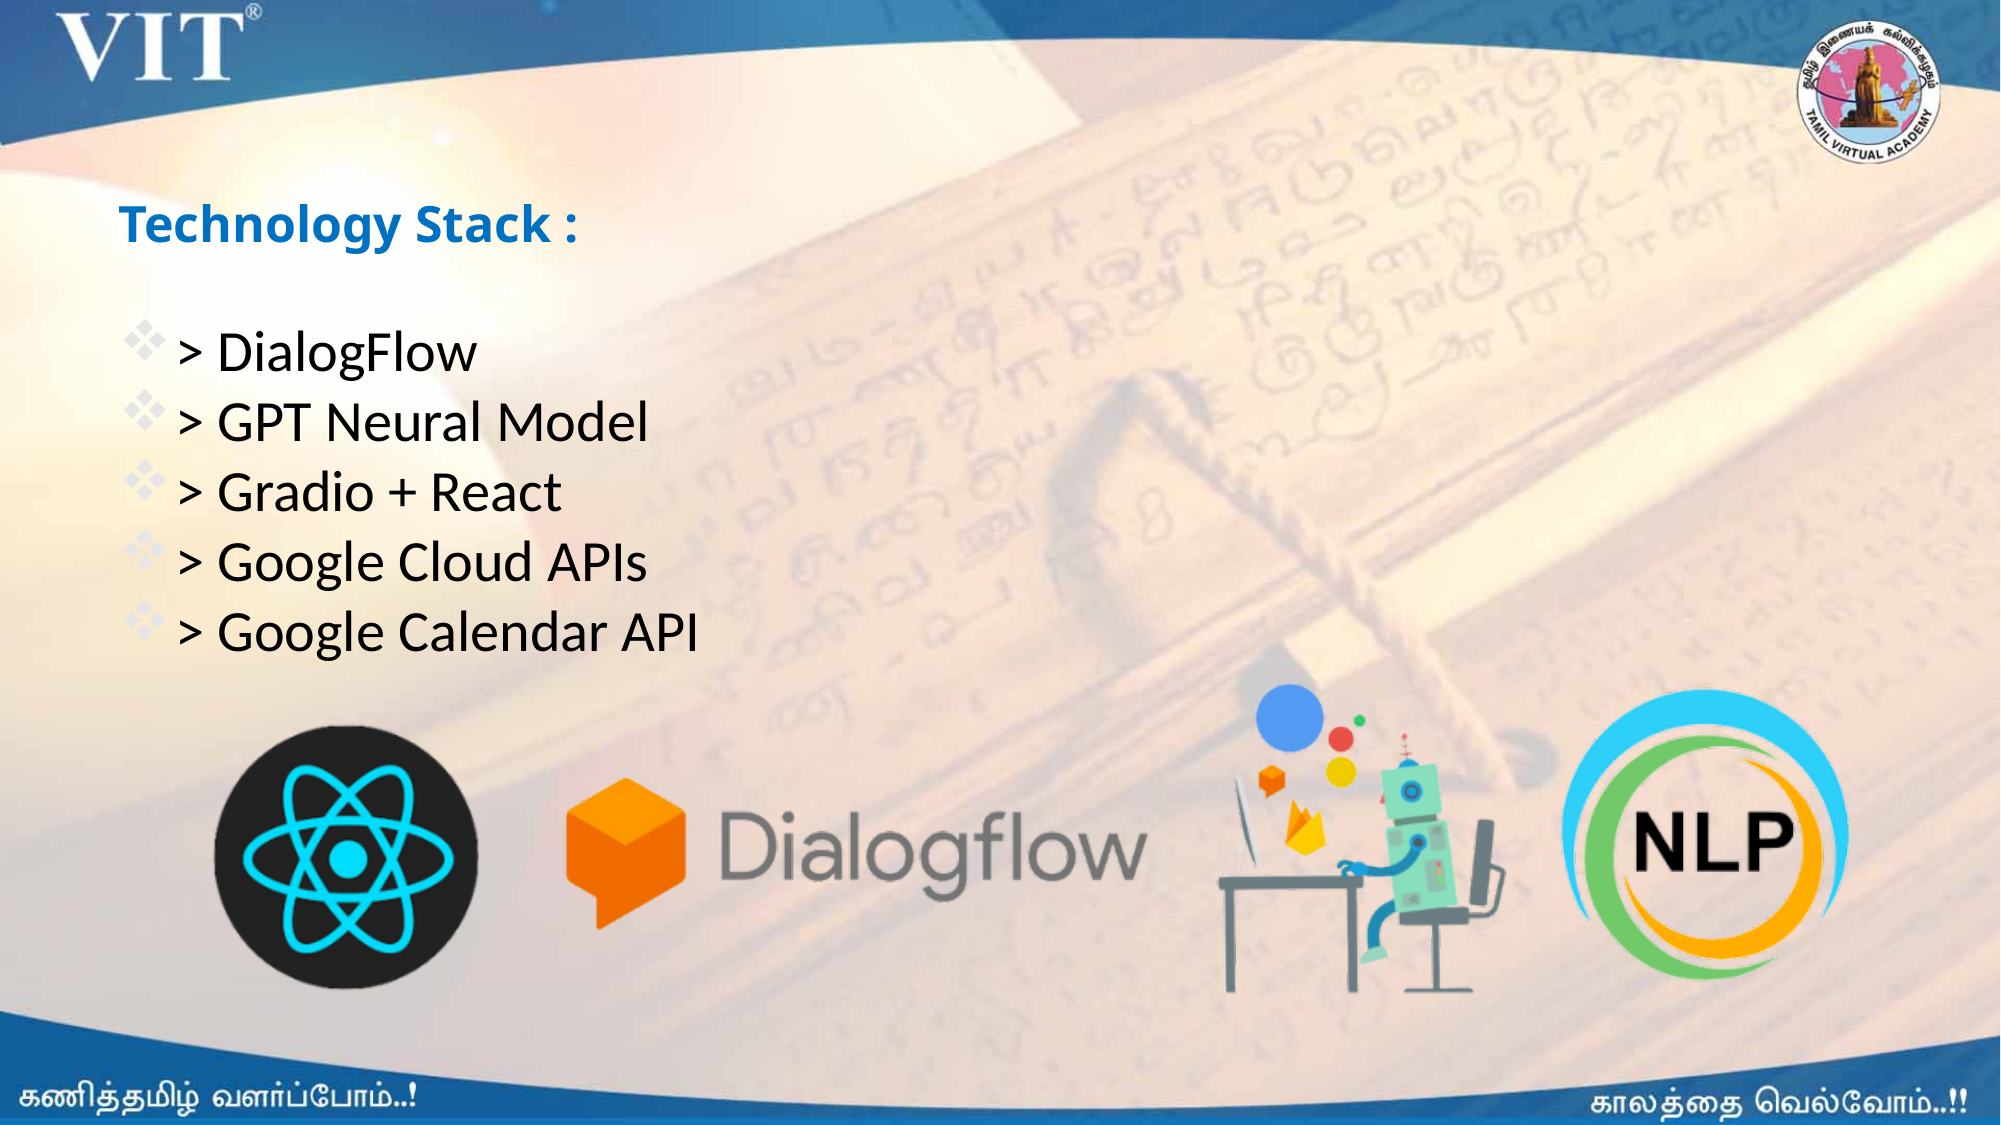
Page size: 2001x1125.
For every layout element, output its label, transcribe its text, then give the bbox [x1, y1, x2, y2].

text_box Technology Stack : > DialogFlow > GPT Neural Model > Gradio + React > Google Cloud APIs > Google Calendar API [118, 192, 1919, 933]
picture [0, 0, 2001, 1125]
